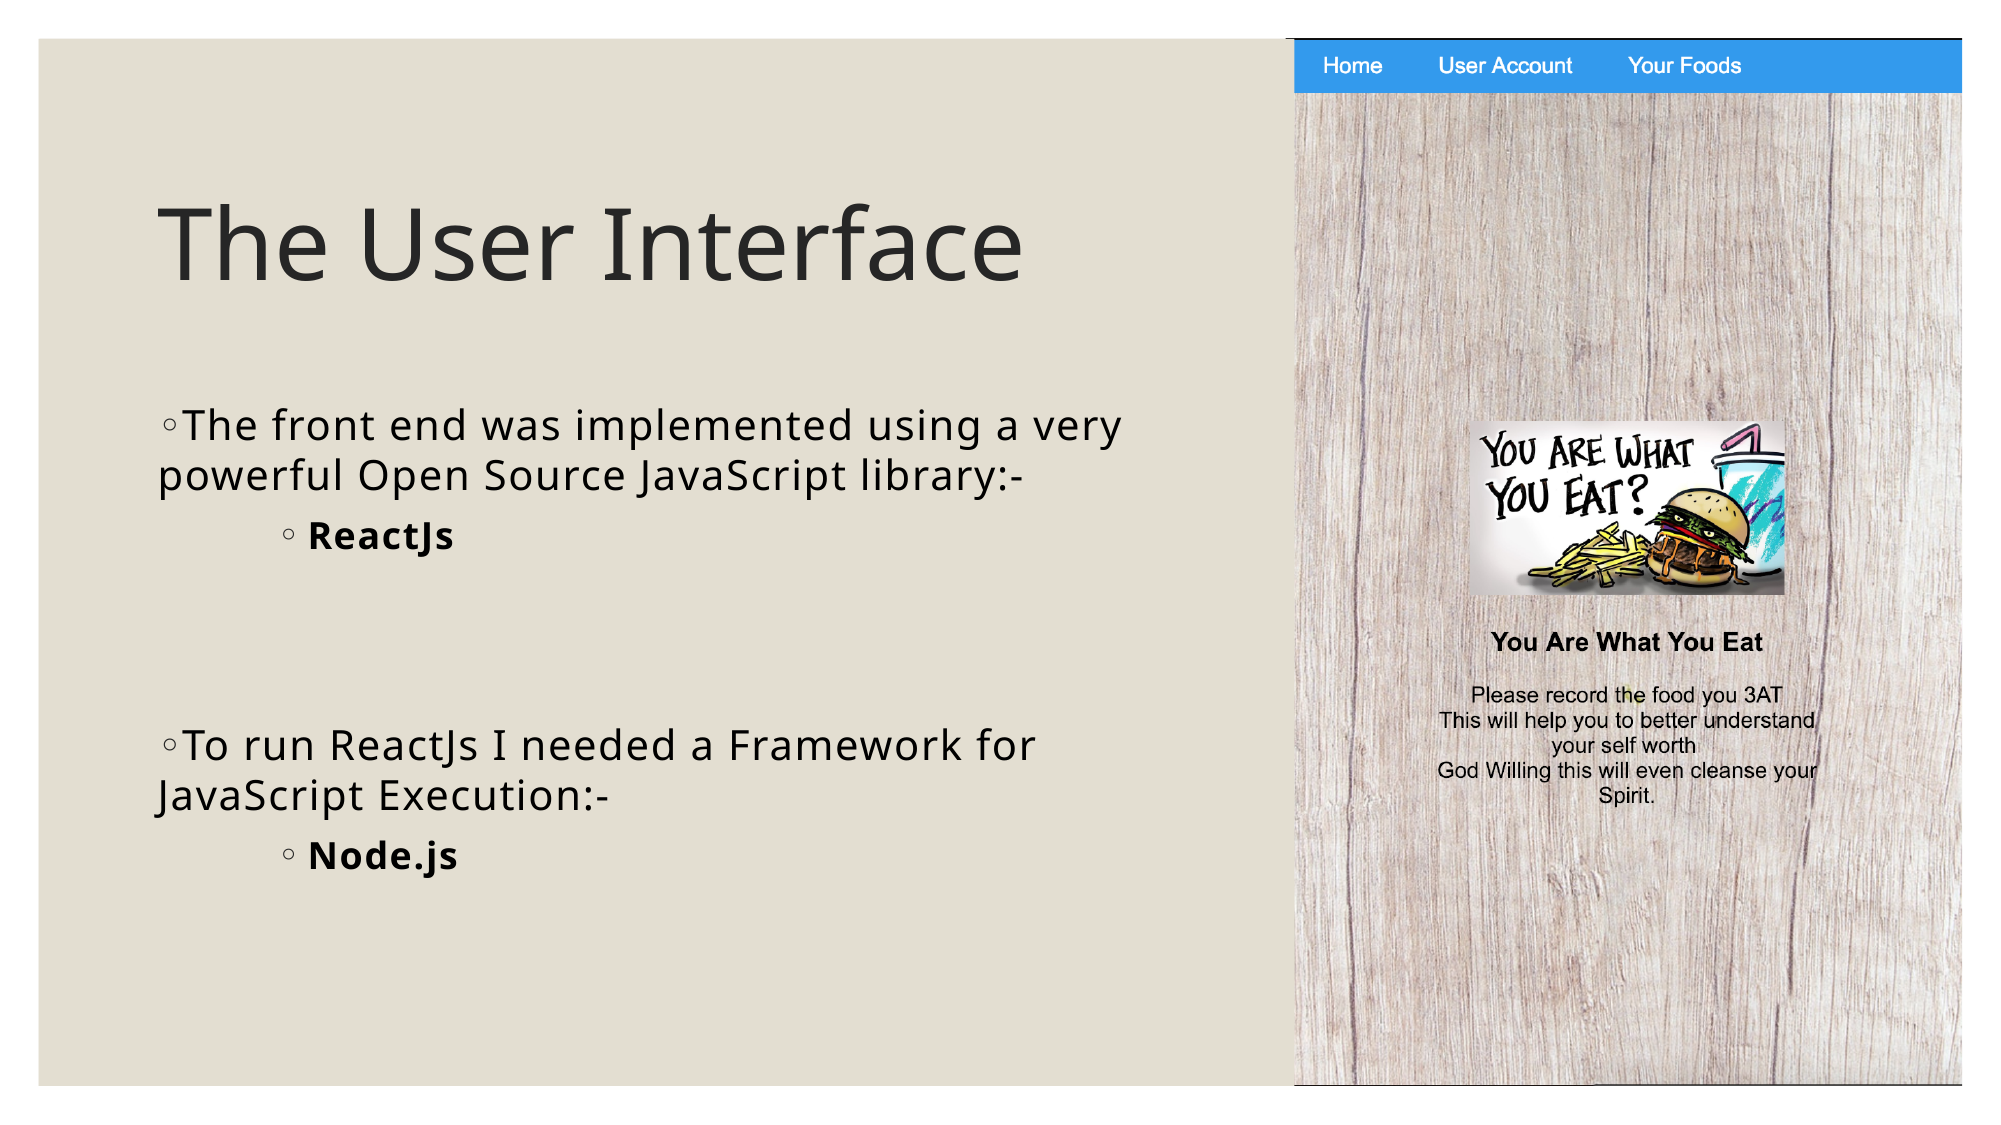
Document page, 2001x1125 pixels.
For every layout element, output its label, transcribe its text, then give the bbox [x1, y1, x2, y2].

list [1285, 38, 1963, 1086]
list The front end was implemented using a very powerful Open Source JavaScript library:- ReactJs To run ReactJs I needed a Framework for JavaScript Execution:- Node.js [142, 391, 1173, 990]
text_box [38, 38, 1281, 1087]
title The User Interface [142, 105, 1173, 391]
